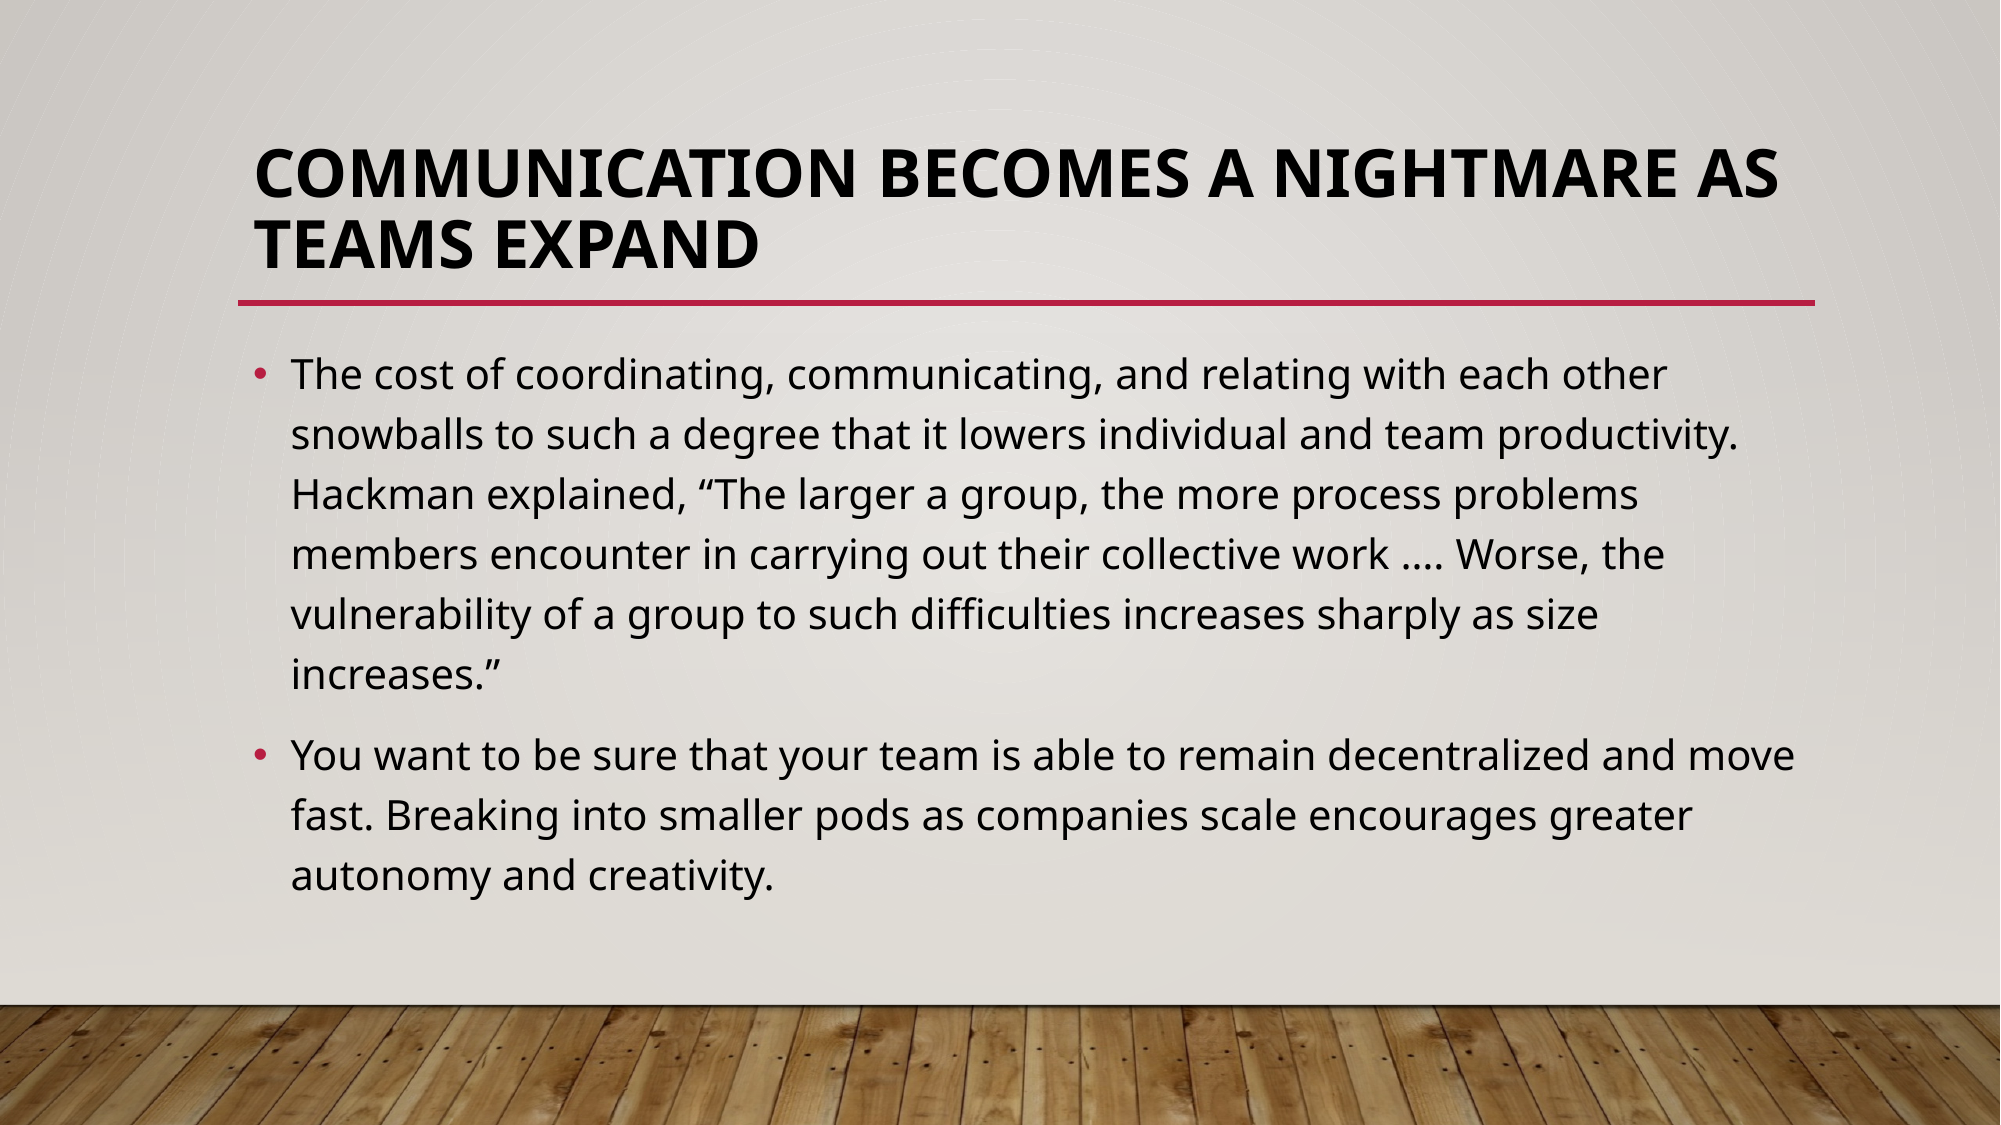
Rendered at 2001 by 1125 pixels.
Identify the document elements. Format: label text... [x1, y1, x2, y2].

picture [0, 1005, 2000, 1125]
title Communication Becomes a Nightmare as Teams Expand [238, 131, 1814, 305]
list The cost of coordinating, communicating, and relating with each other snowballs to such a degree that it lowers individual and team productivity. Hackman explained, “The larger a group, the more process problems members encounter in carrying out their collective work …. Worse, the vulnerability of a group to such difficulties increases sharply as size increases.” You want to be sure that your team is able to remain decentralized and move fast. Breaking into smaller pods as companies scale encourages greater autonomy and creativity. [238, 330, 1814, 897]
